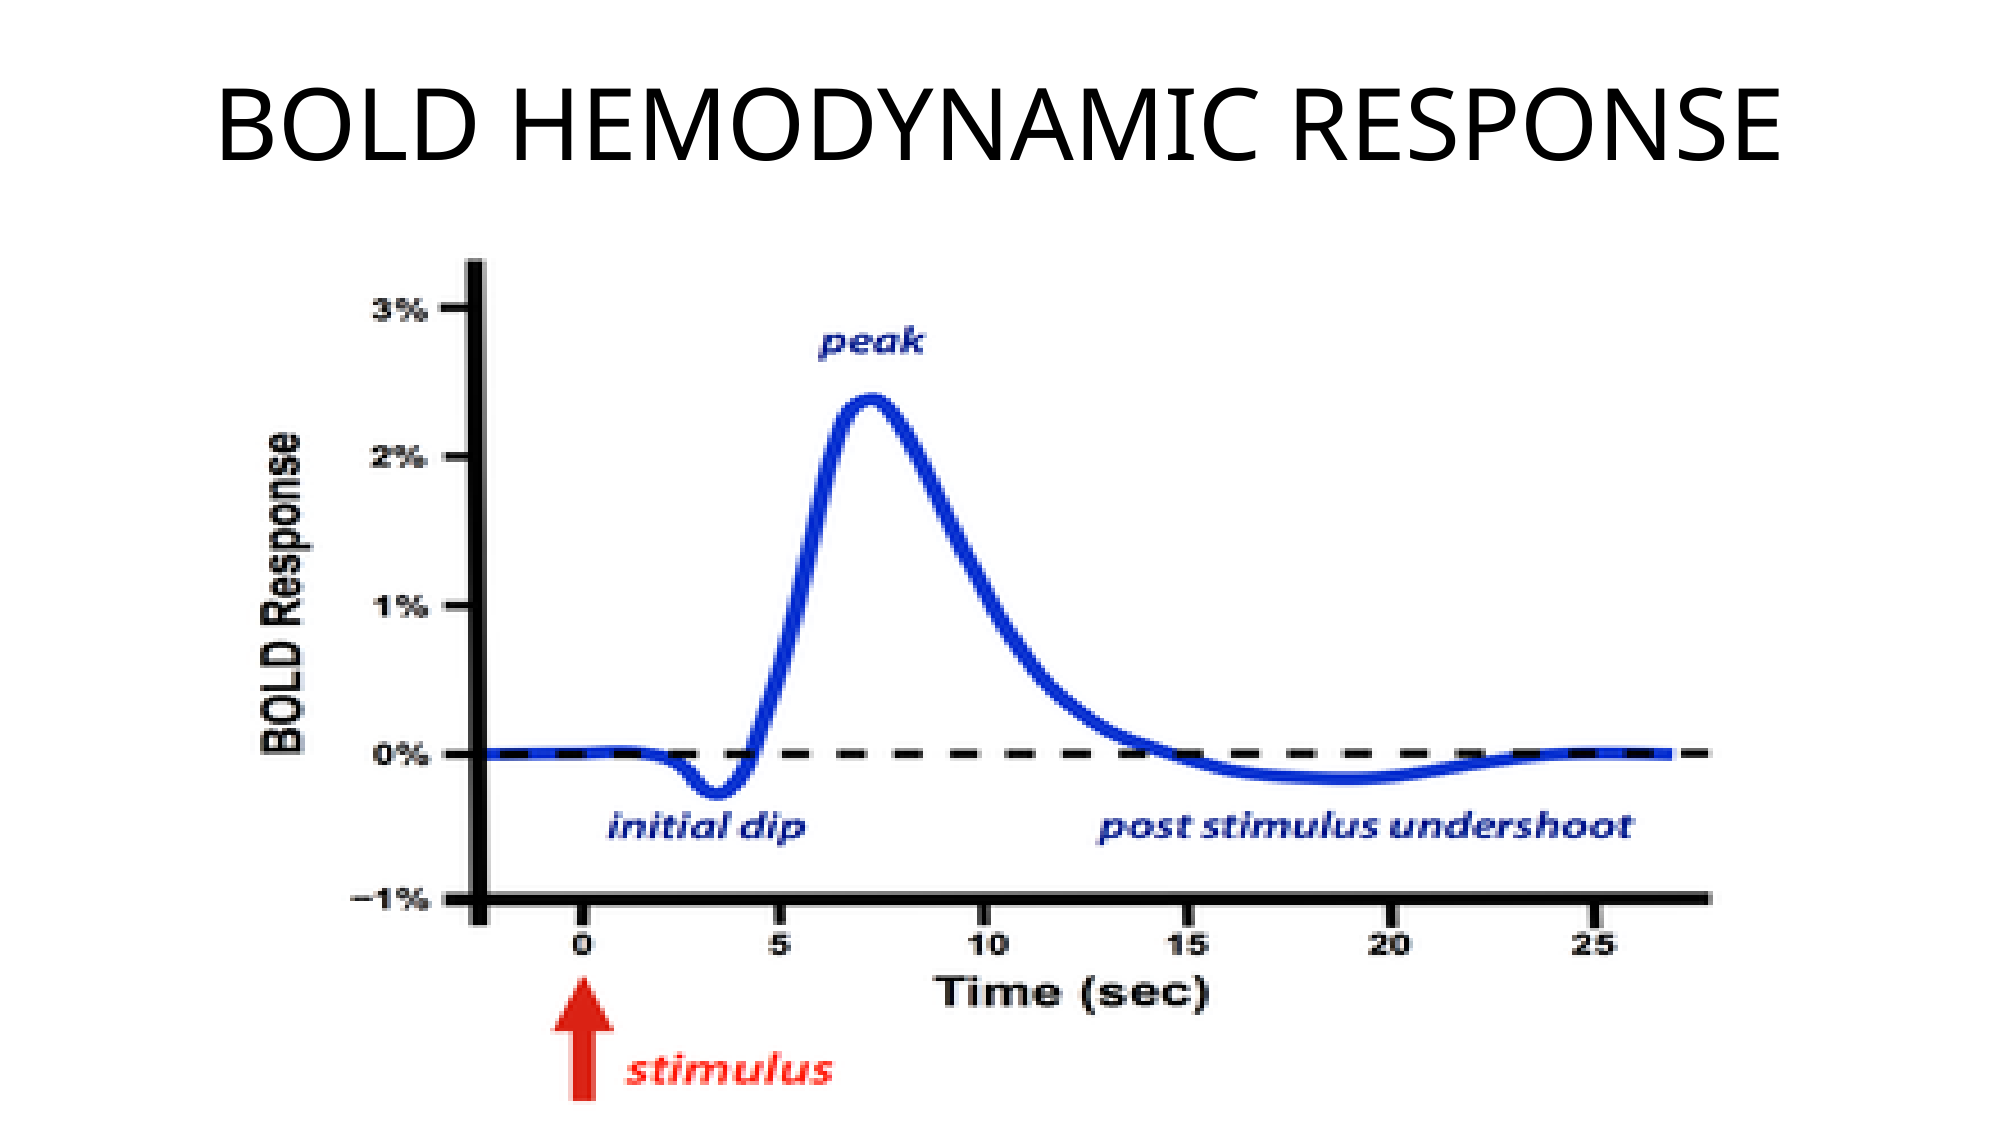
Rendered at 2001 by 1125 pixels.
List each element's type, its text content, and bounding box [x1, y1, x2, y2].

picture [201, 239, 1777, 1125]
text_box BOLD HEMODYNAMIC RESPONSE [198, 53, 1802, 189]
